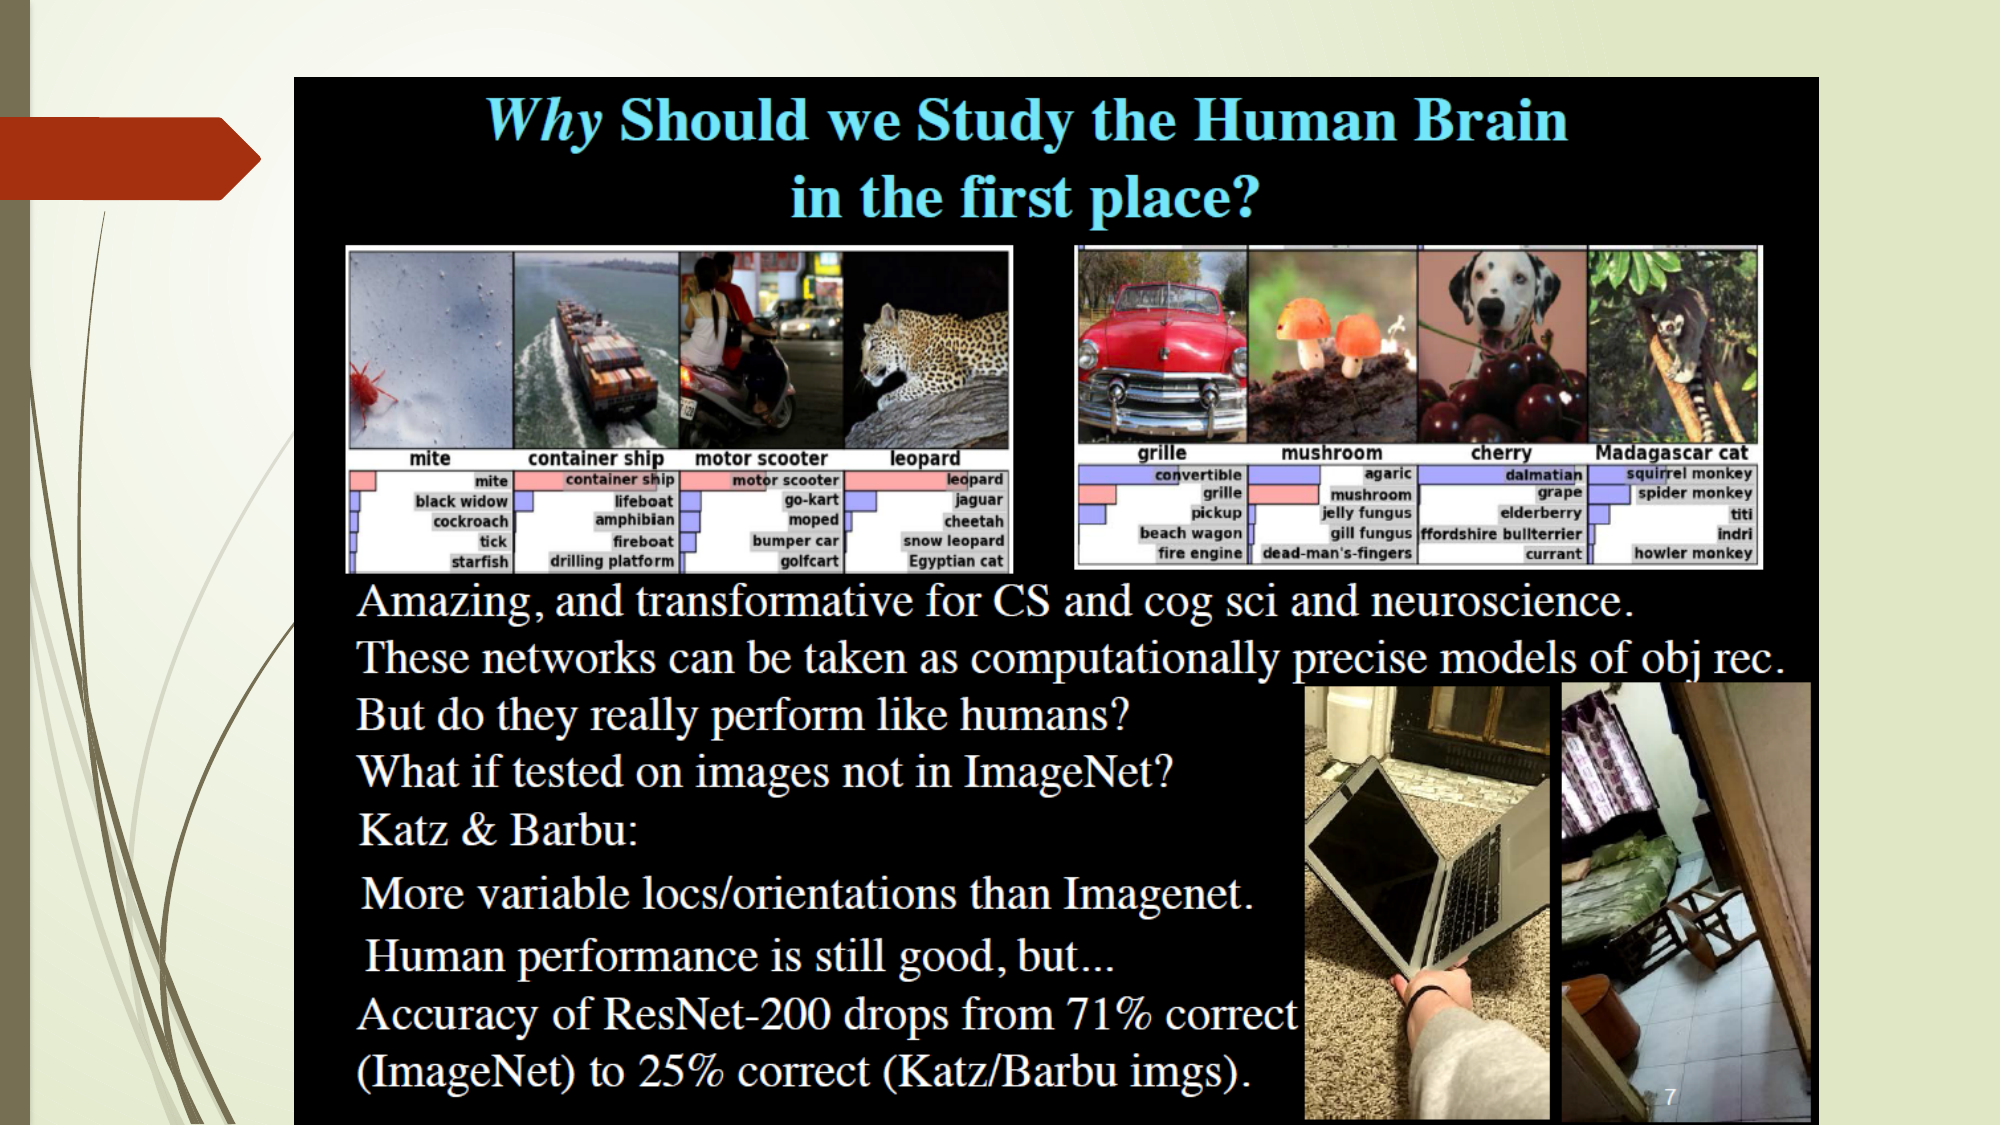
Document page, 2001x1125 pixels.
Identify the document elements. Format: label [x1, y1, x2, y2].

picture [294, 77, 1819, 1125]
